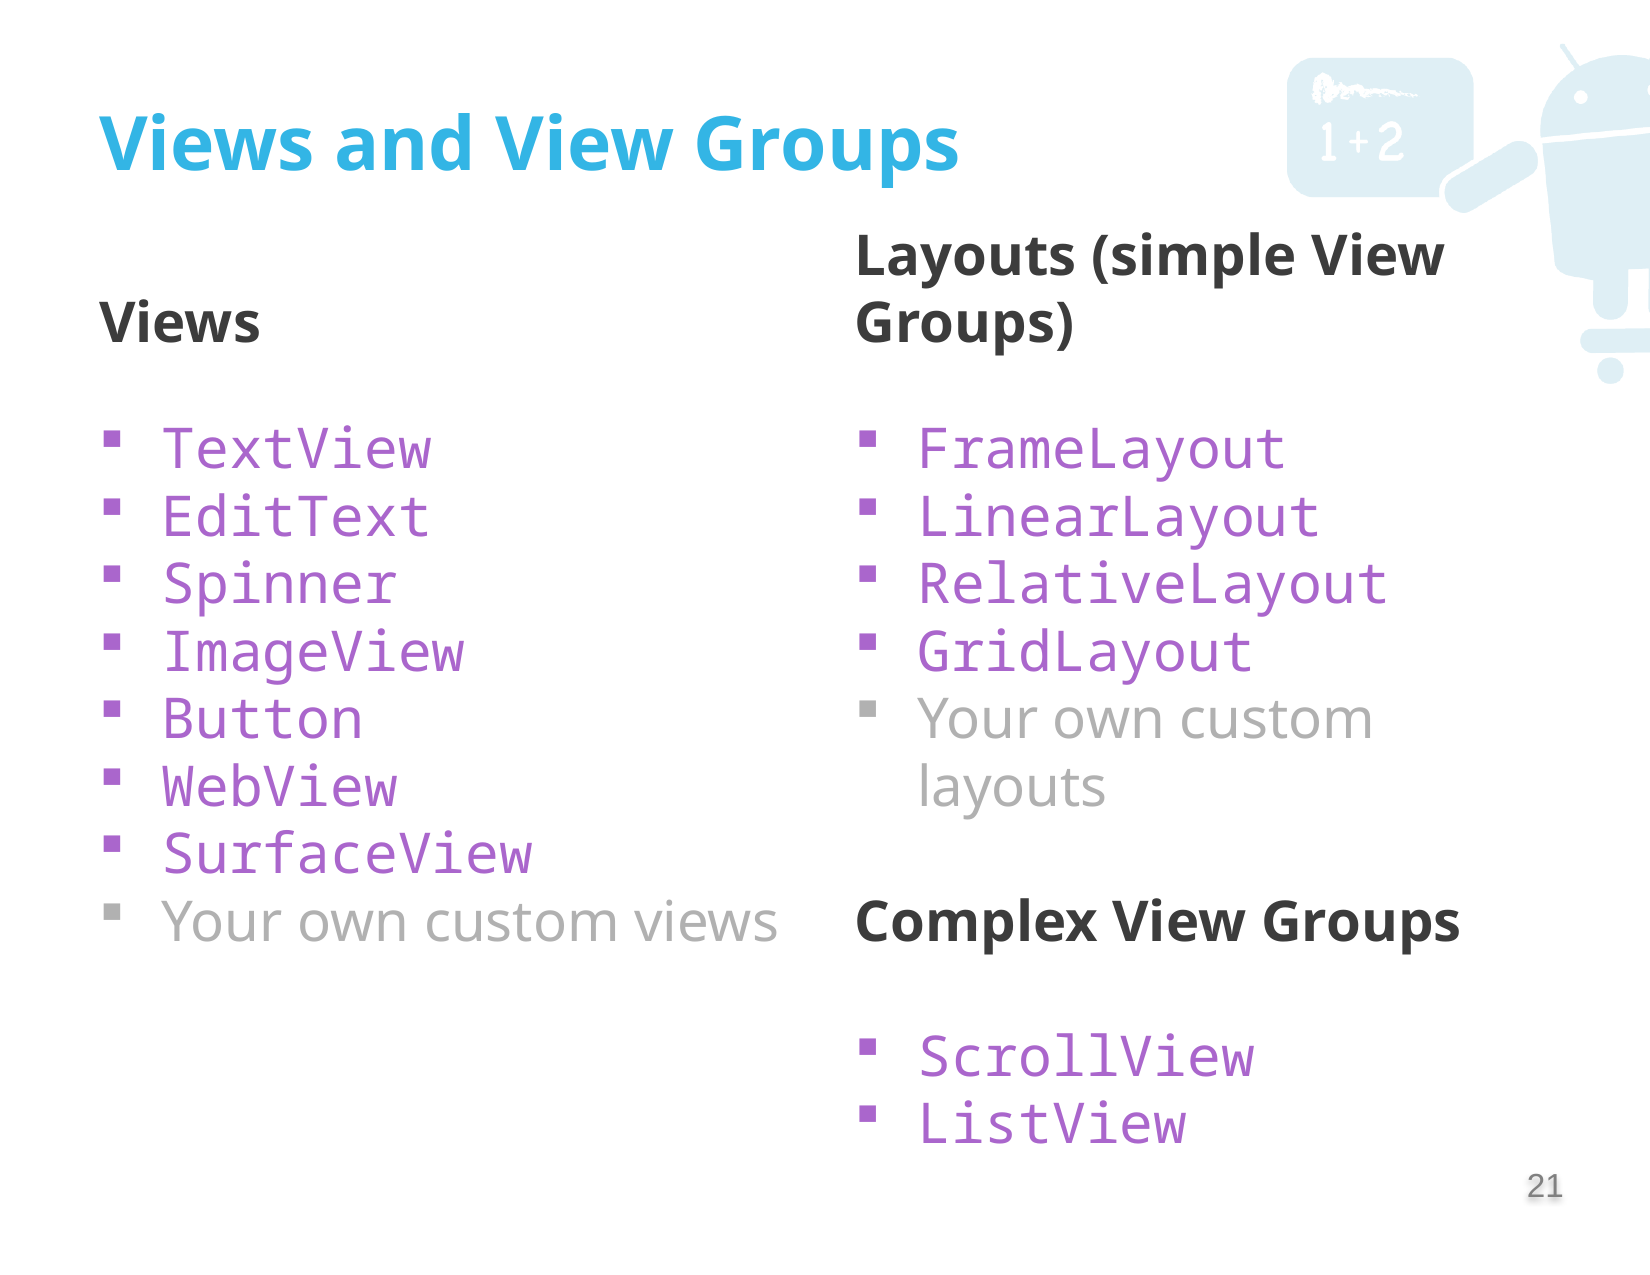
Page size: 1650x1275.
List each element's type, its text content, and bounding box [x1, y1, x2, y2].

list FrameLayout LinearLayout RelativeLayout GridLayout Your own custom layouts Complex View Groups ScrollView ListView [837, 404, 1568, 1140]
list Views [82, 243, 812, 363]
list Layouts (simple View Groups) [837, 243, 1613, 363]
title Views and View Groups [82, 50, 1568, 230]
list TextView EditText Spinner ImageView Button WebView SurfaceView Your own custom views [82, 404, 812, 1140]
